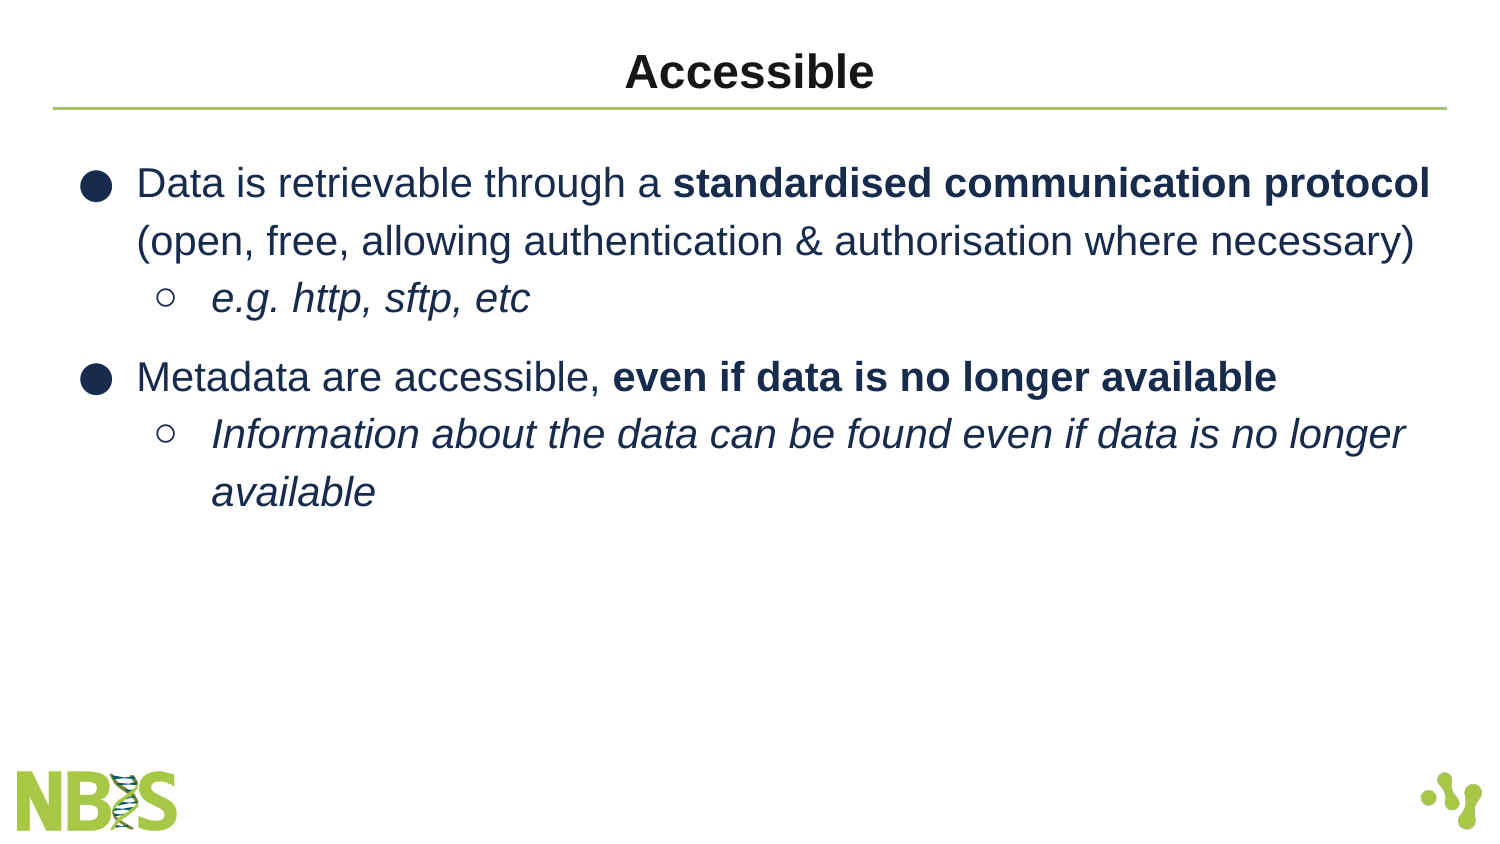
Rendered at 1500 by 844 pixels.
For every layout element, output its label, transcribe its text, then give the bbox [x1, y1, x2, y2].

picture [17, 771, 178, 831]
picture [1419, 771, 1483, 831]
title Accessible [53, 39, 1447, 107]
list Data is retrievable through a standardised communication protocol (open, free, allowing authentication & authorisation where necessary) e.g. http, sftp, etc Metadata are accessible, even if data is no longer available Information about the data can be found even if data is no longer available [53, 144, 1447, 721]
